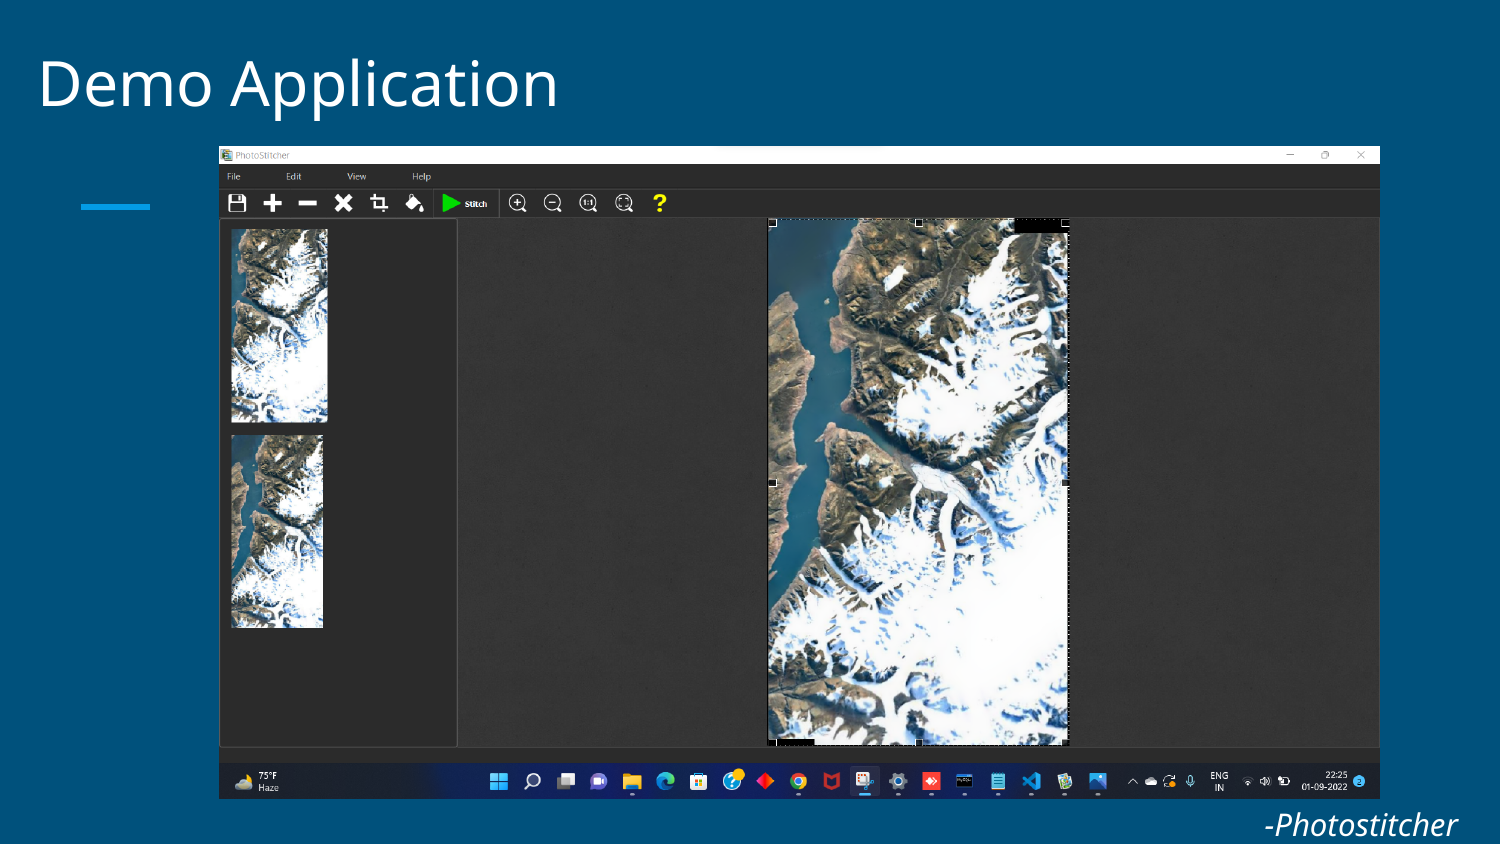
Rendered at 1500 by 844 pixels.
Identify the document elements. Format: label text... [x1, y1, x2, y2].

title Demo Application [22, 21, 1396, 134]
picture [220, 147, 1379, 798]
text_box -Photostitcher [1249, 790, 1500, 844]
